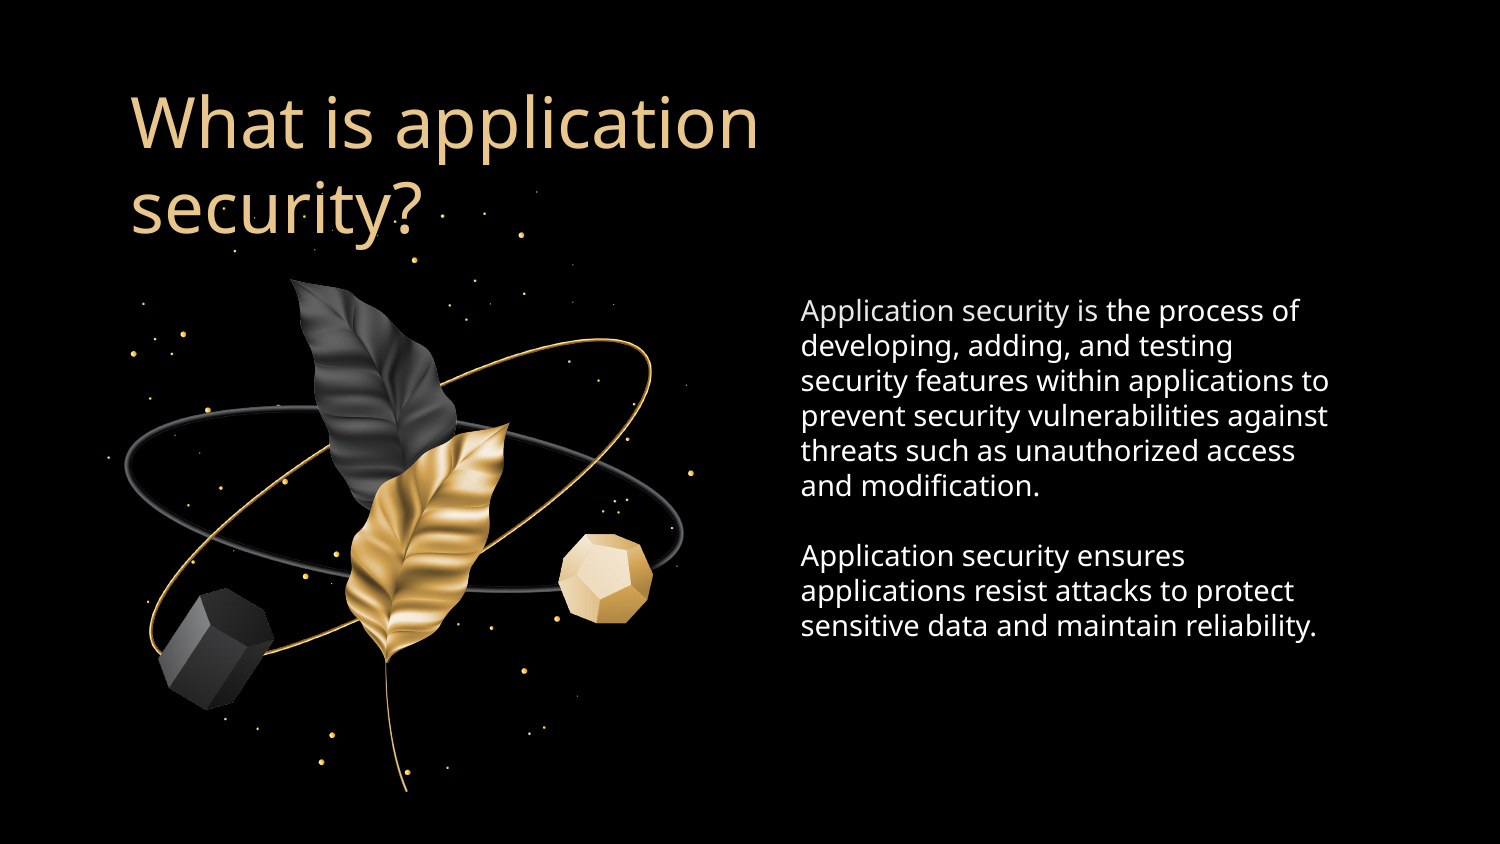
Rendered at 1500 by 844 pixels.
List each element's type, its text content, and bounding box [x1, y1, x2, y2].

picture [102, 191, 698, 793]
title What is application security? [115, 78, 990, 165]
list Application security is the process of developing, adding, and testing security features within applications to prevent security vulnerabilities against threats such as unauthorized access and modification. Application security ensures applications resist attacks to protect sensitive data and maintain reliability. [785, 277, 1360, 725]
